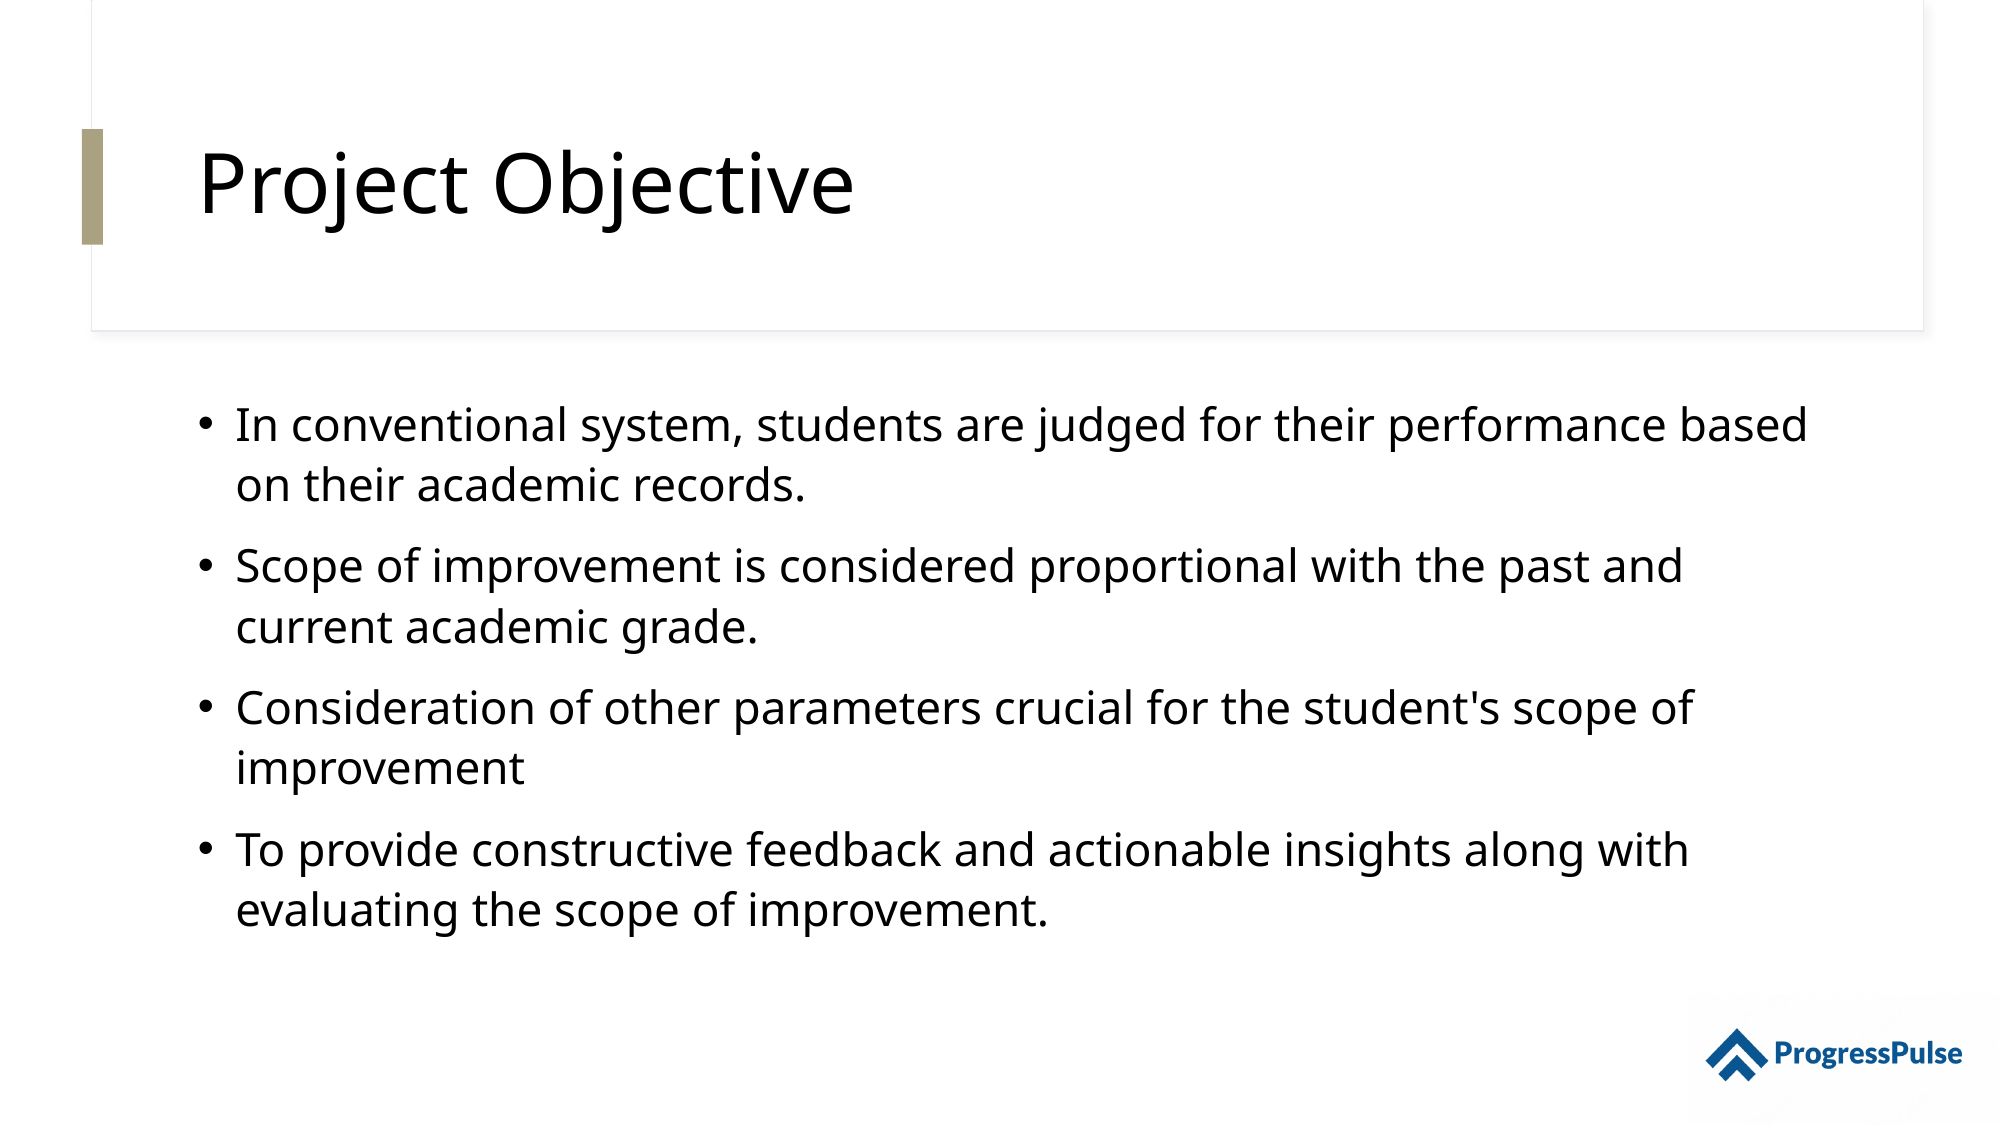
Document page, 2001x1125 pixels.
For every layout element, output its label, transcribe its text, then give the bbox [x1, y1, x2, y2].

picture [1686, 993, 2000, 1125]
title Project Objective [183, 90, 1851, 284]
list In conventional system, students are judged for their performance based on their academic records. Scope of improvement is considered proportional with the past and current academic grade. Consideration of other parameters crucial for the student's scope of improvement To provide constructive feedback and actionable insights along with evaluating the scope of improvement. [183, 382, 1851, 1046]
